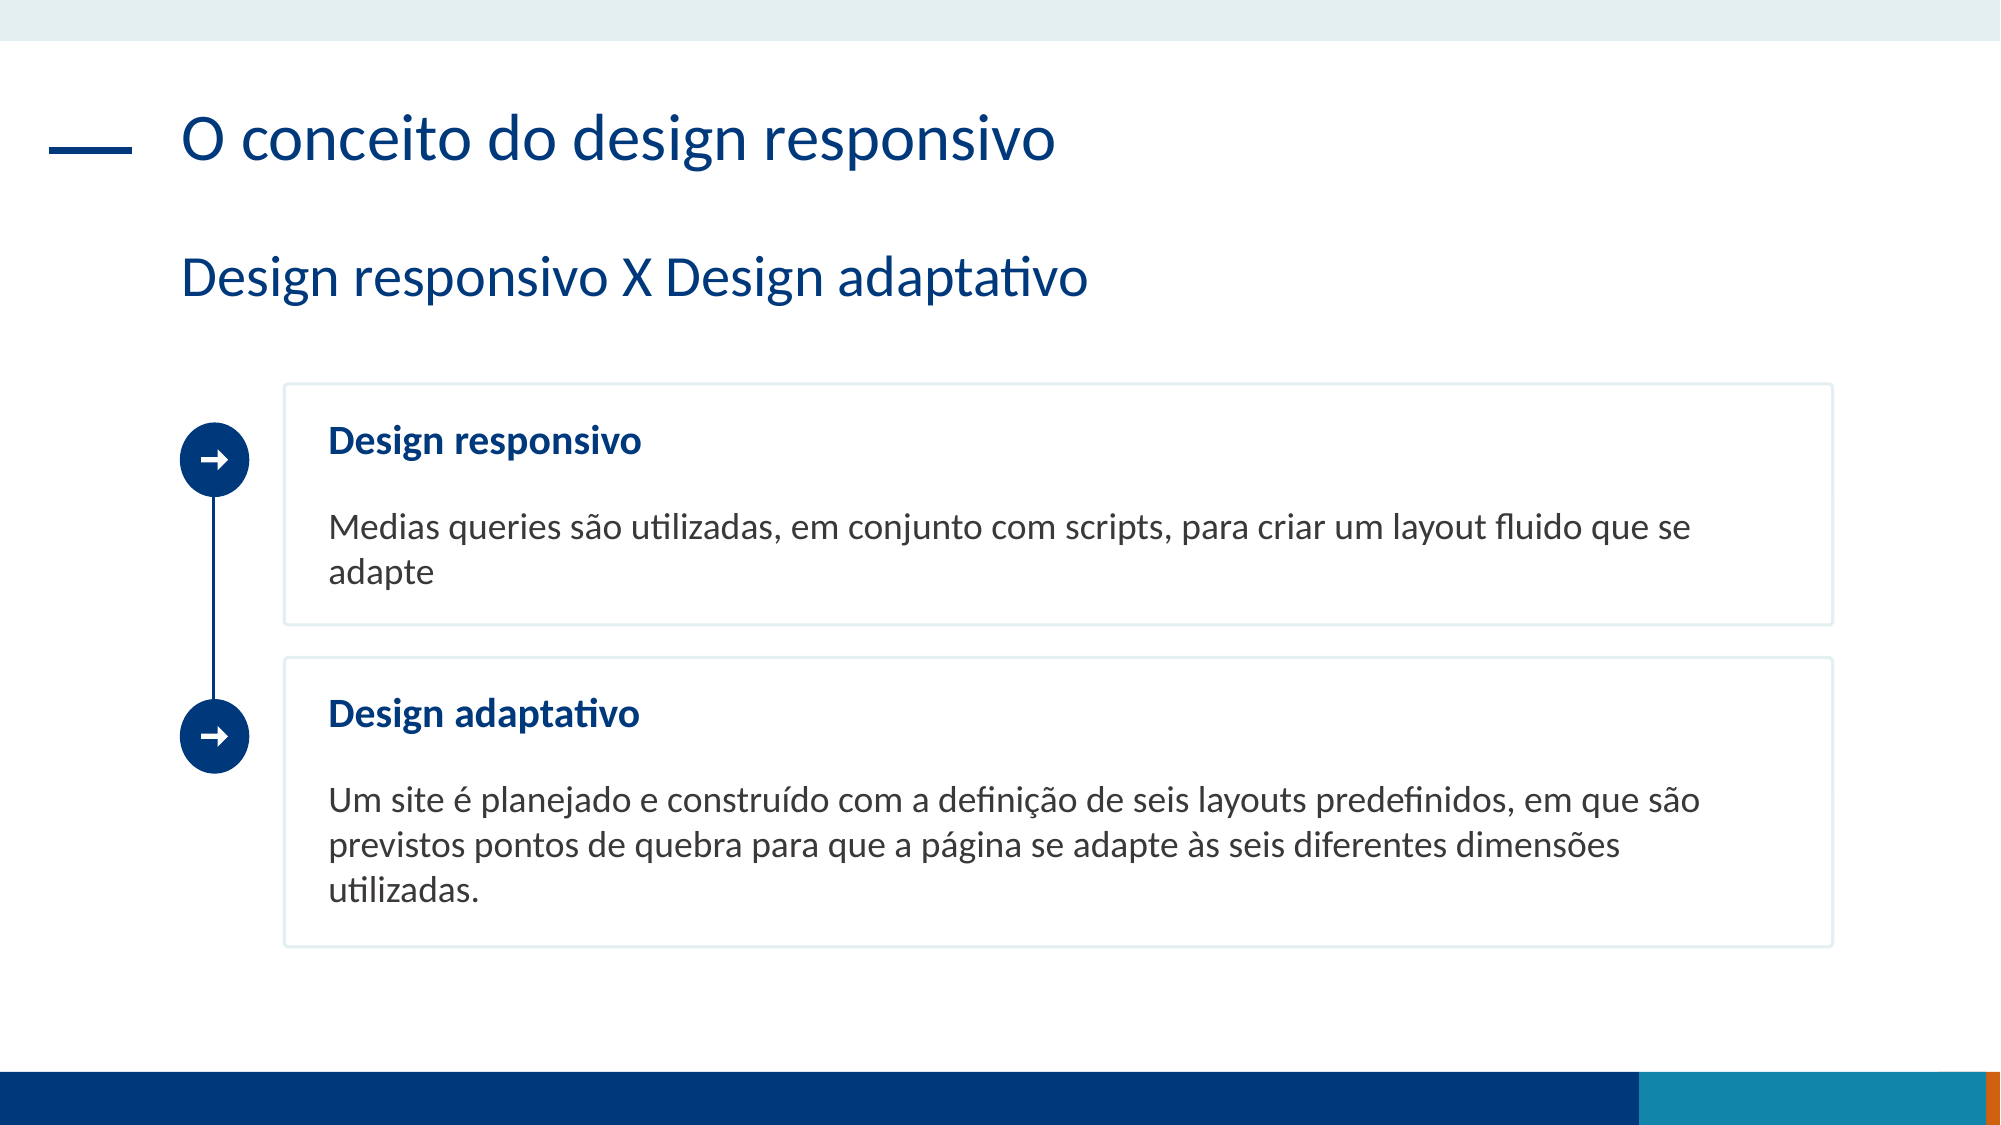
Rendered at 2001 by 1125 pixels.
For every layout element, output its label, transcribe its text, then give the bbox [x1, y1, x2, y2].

list O conceito do design responsivo [167, 95, 1833, 237]
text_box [179, 657, 1833, 947]
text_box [179, 383, 1833, 657]
list Design responsivo X Design adaptativo [167, 238, 1833, 380]
